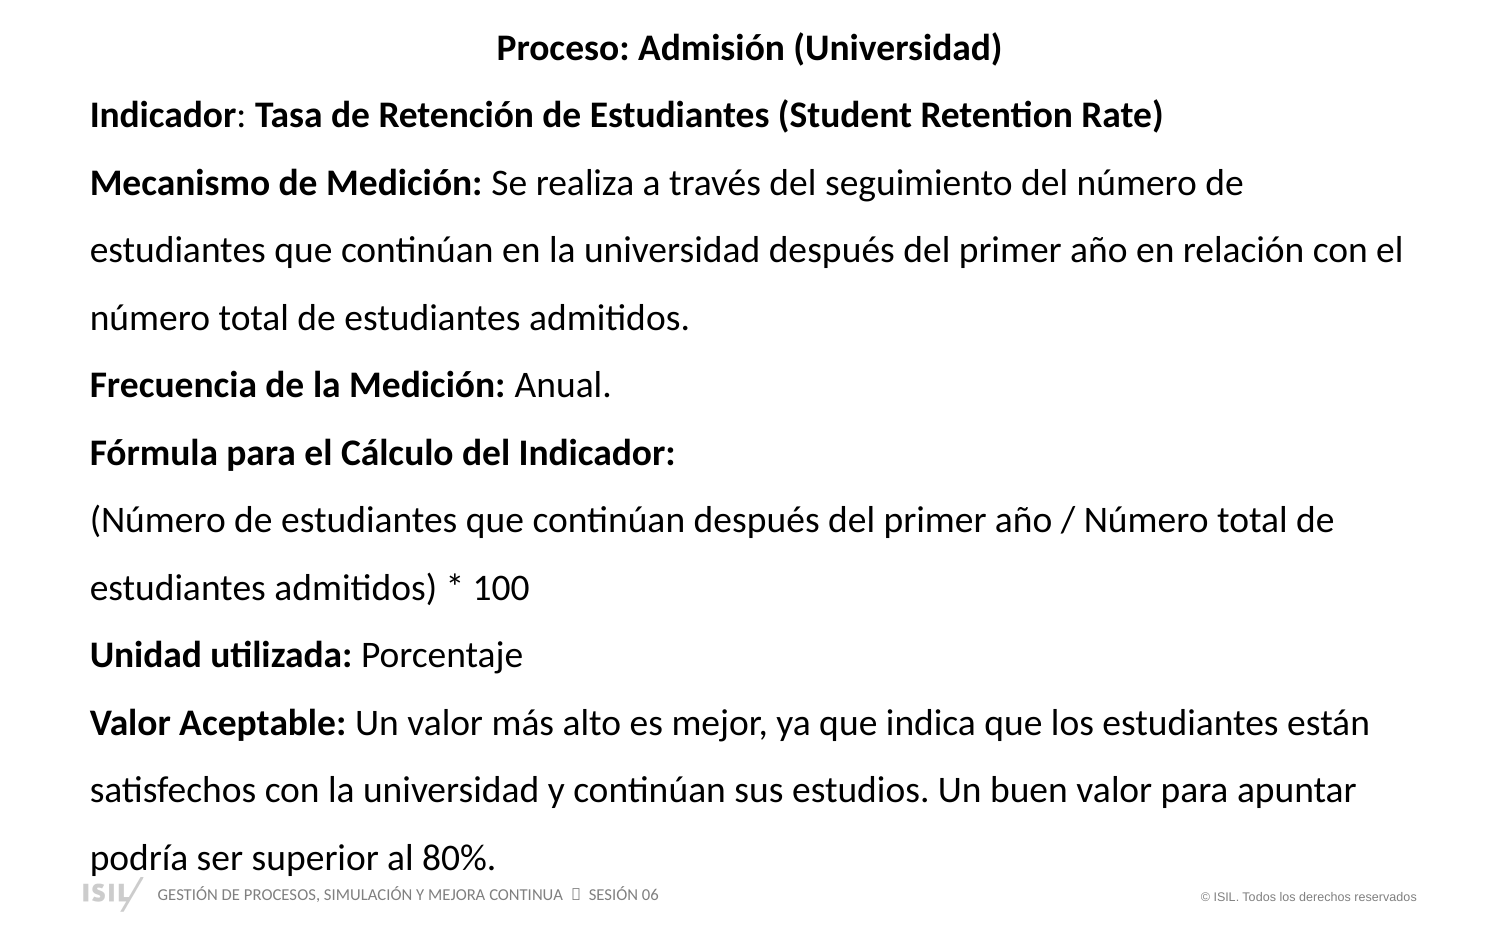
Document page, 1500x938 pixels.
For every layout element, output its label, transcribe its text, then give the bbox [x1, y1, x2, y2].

text_box Proceso: Admisión (Universidad) Indicador: Tasa de Retención de Estudiantes (Student Retention Rate) Mecanismo de Medición: Se realiza a través del seguimiento del número de estudiantes que continúan en la universidad después del primer año en relación con el número total de estudiantes admitidos. Frecuencia de la Medición: Anual. Fórmula para el Cálculo del Indicador: (Número de estudiantes que continúan después del primer año / Número total de estudiantes admitidos) * 100 Unidad utilizada: Porcentaje Valor Aceptable: Un valor más alto es mejor, ya que indica que los estudiantes están satisfechos con la universidad y continúan sus estudios. Un buen valor para apuntar podría ser superior al 80%. [89, 0, 1411, 878]
